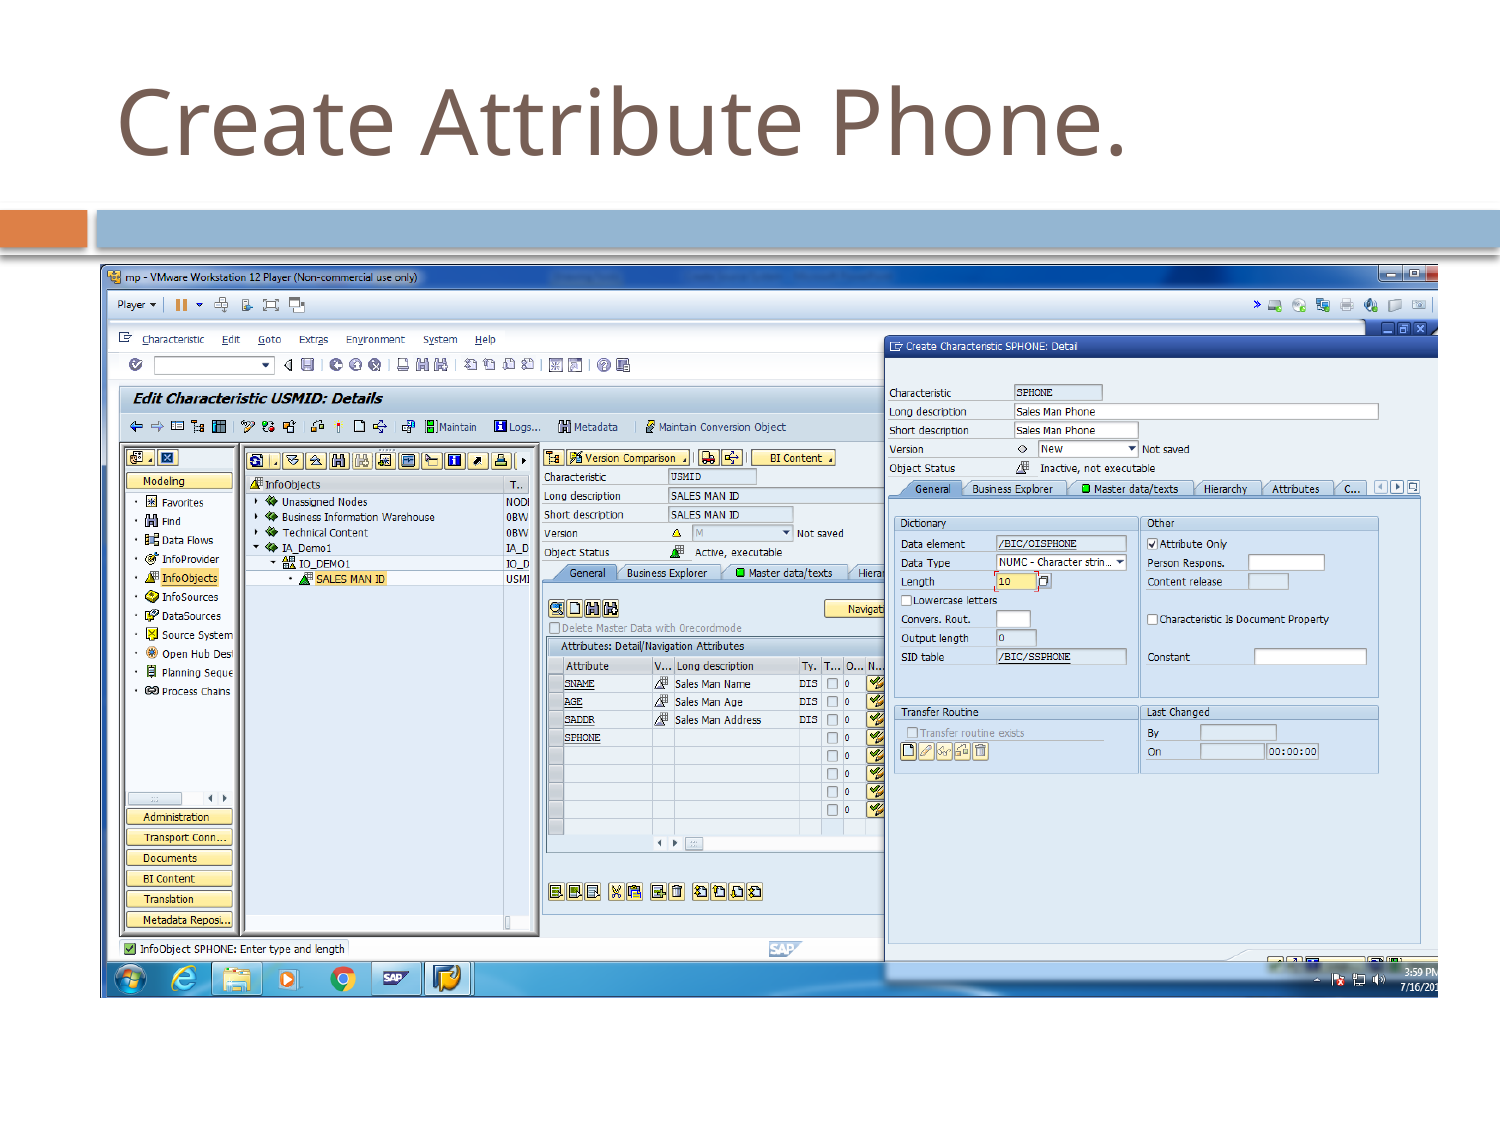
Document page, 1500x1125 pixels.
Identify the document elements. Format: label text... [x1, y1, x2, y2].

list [100, 264, 1439, 999]
title Create Attribute Phone. [100, 37, 1438, 200]
